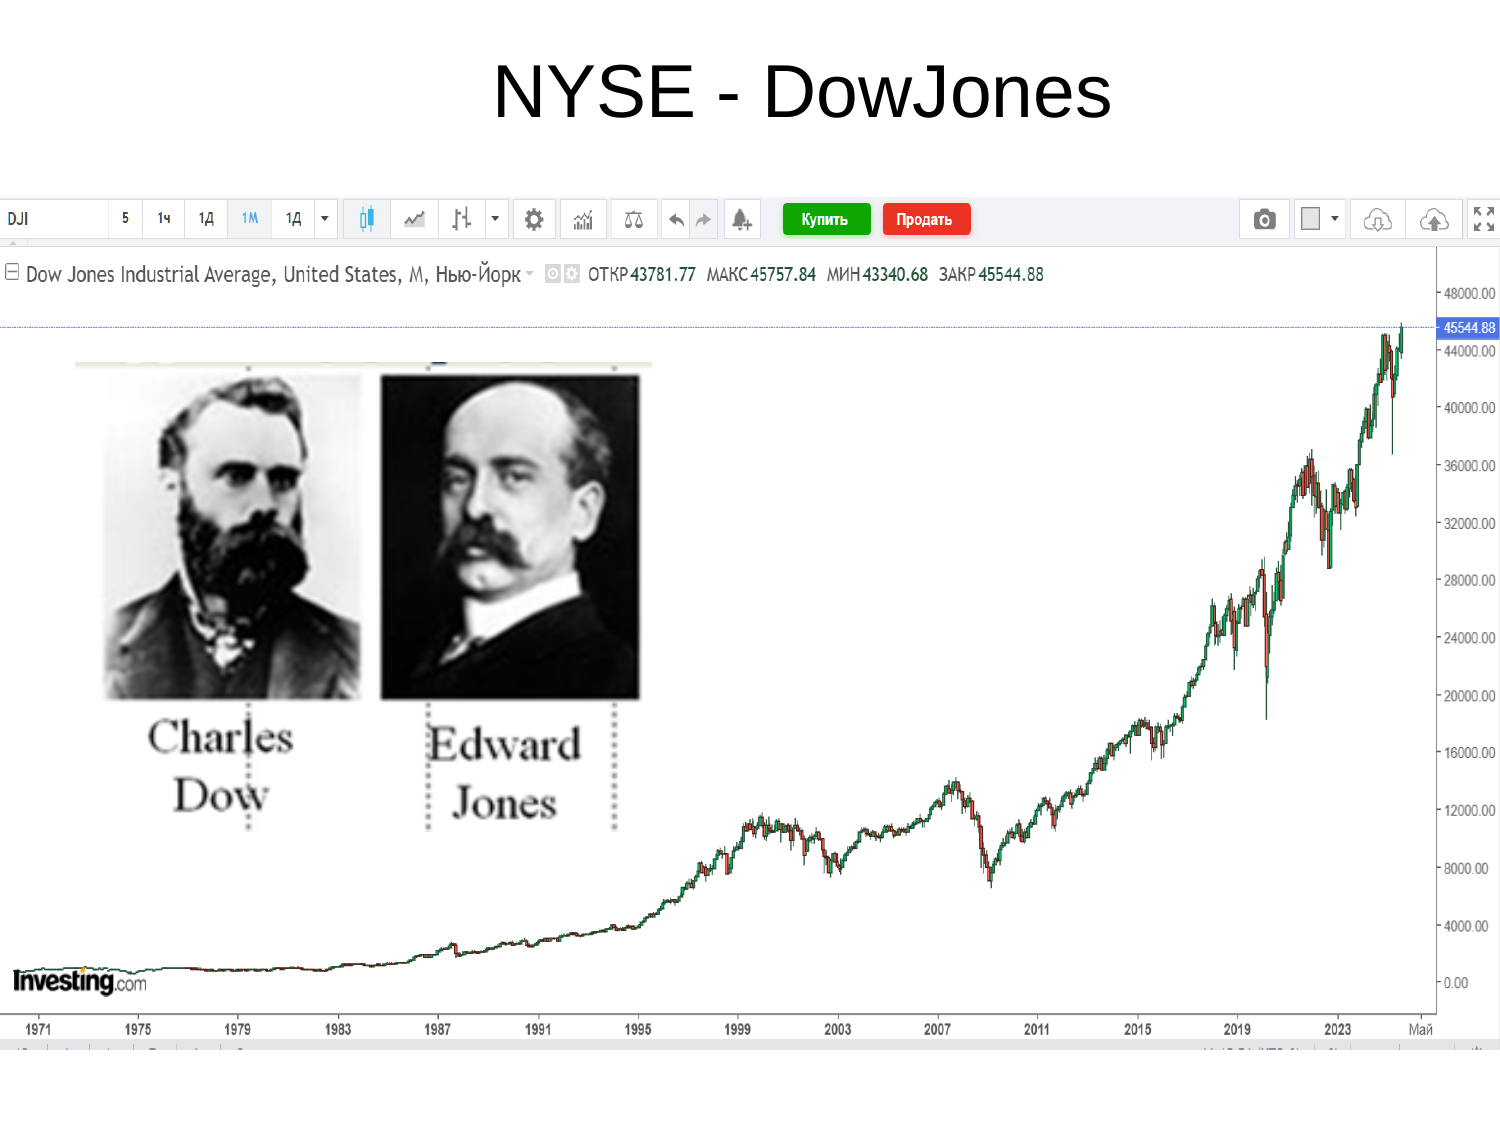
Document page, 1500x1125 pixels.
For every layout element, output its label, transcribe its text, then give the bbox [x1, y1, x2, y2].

picture [0, 196, 1500, 1051]
list NYSE - DowJones [316, 34, 1290, 130]
